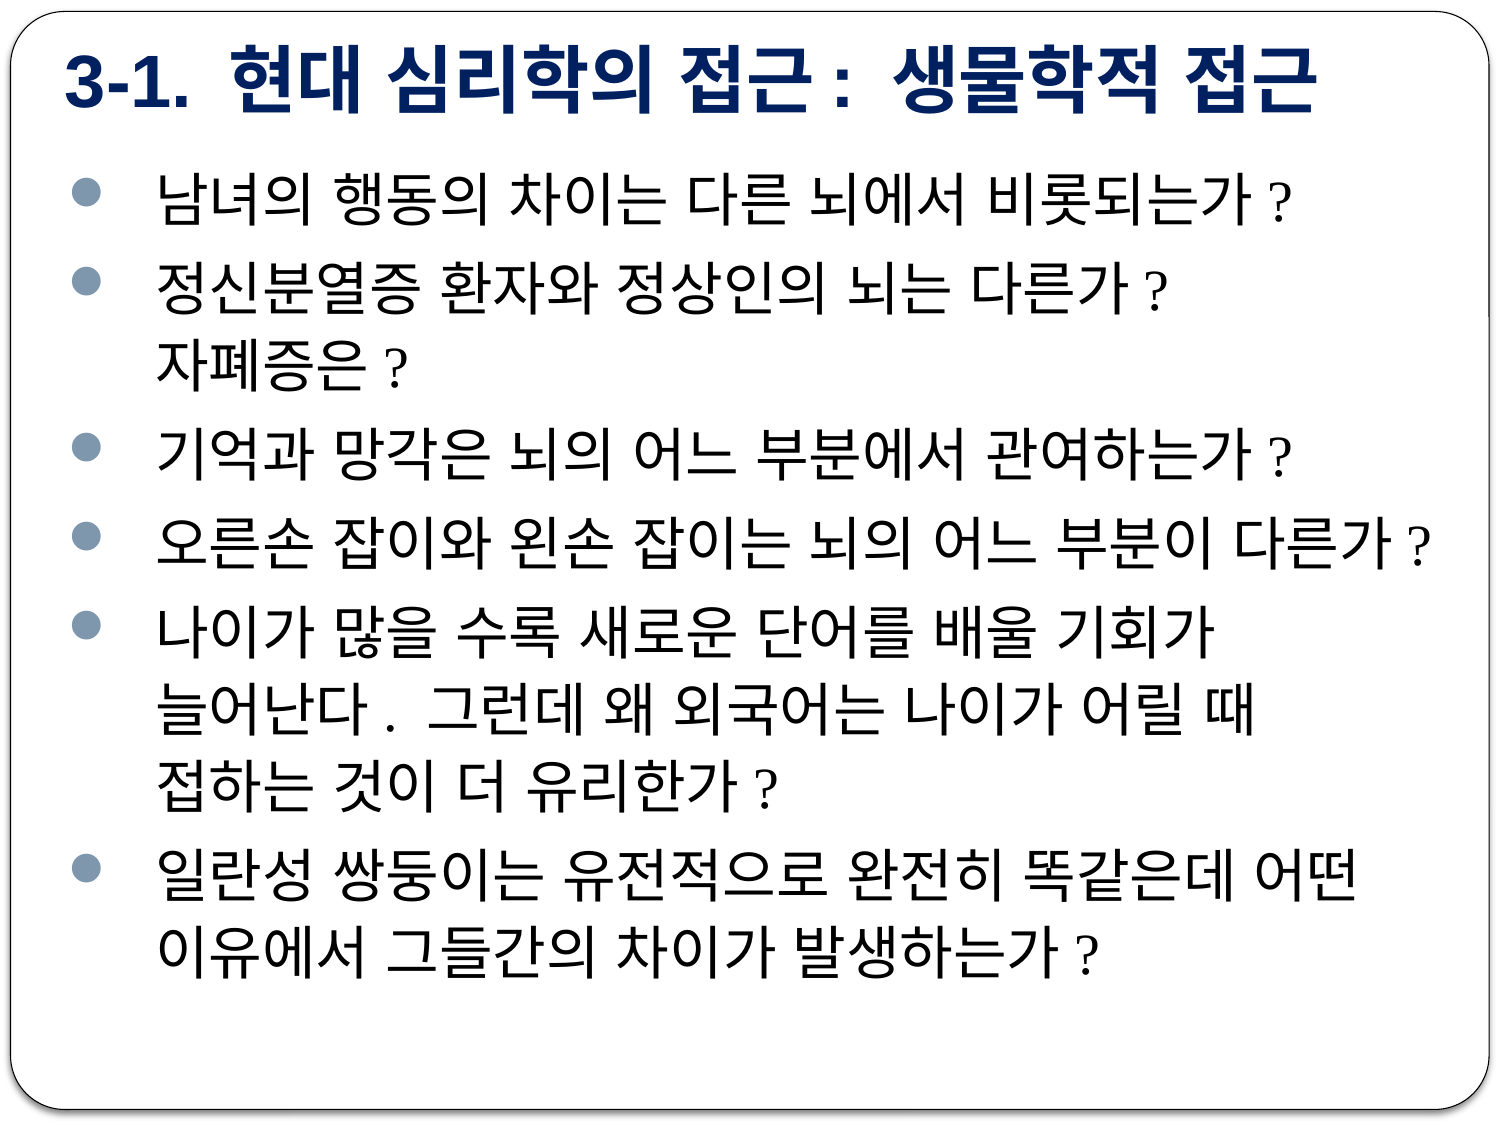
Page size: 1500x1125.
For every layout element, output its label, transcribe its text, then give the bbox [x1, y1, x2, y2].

text_box 남녀의 행동의 차이는 다른 뇌에서 비롯되는가? 정신분열증 환자와 정상인의 뇌는 다른가? 자폐증은? 기억과 망각은 뇌의 어느 부분에서 관여하는가? 오른손 잡이와 왼손 잡이는 뇌의 어느 부분이 다른가? 나이가 많을 수록 새로운 단어를 배울 기회가 늘어난다. 그런데 왜 외국어는 나이가 어릴 때 접하는 것이 더 유리한가? 일란성 쌍둥이는 유전적으로 완전히 똑같은데 어떤 이유에서 그들간의 차이가 발생하는가? [53, 148, 1424, 1047]
title 3-1. 현대 심리학의 접근: 생물학적 접근 [50, 24, 1403, 138]
